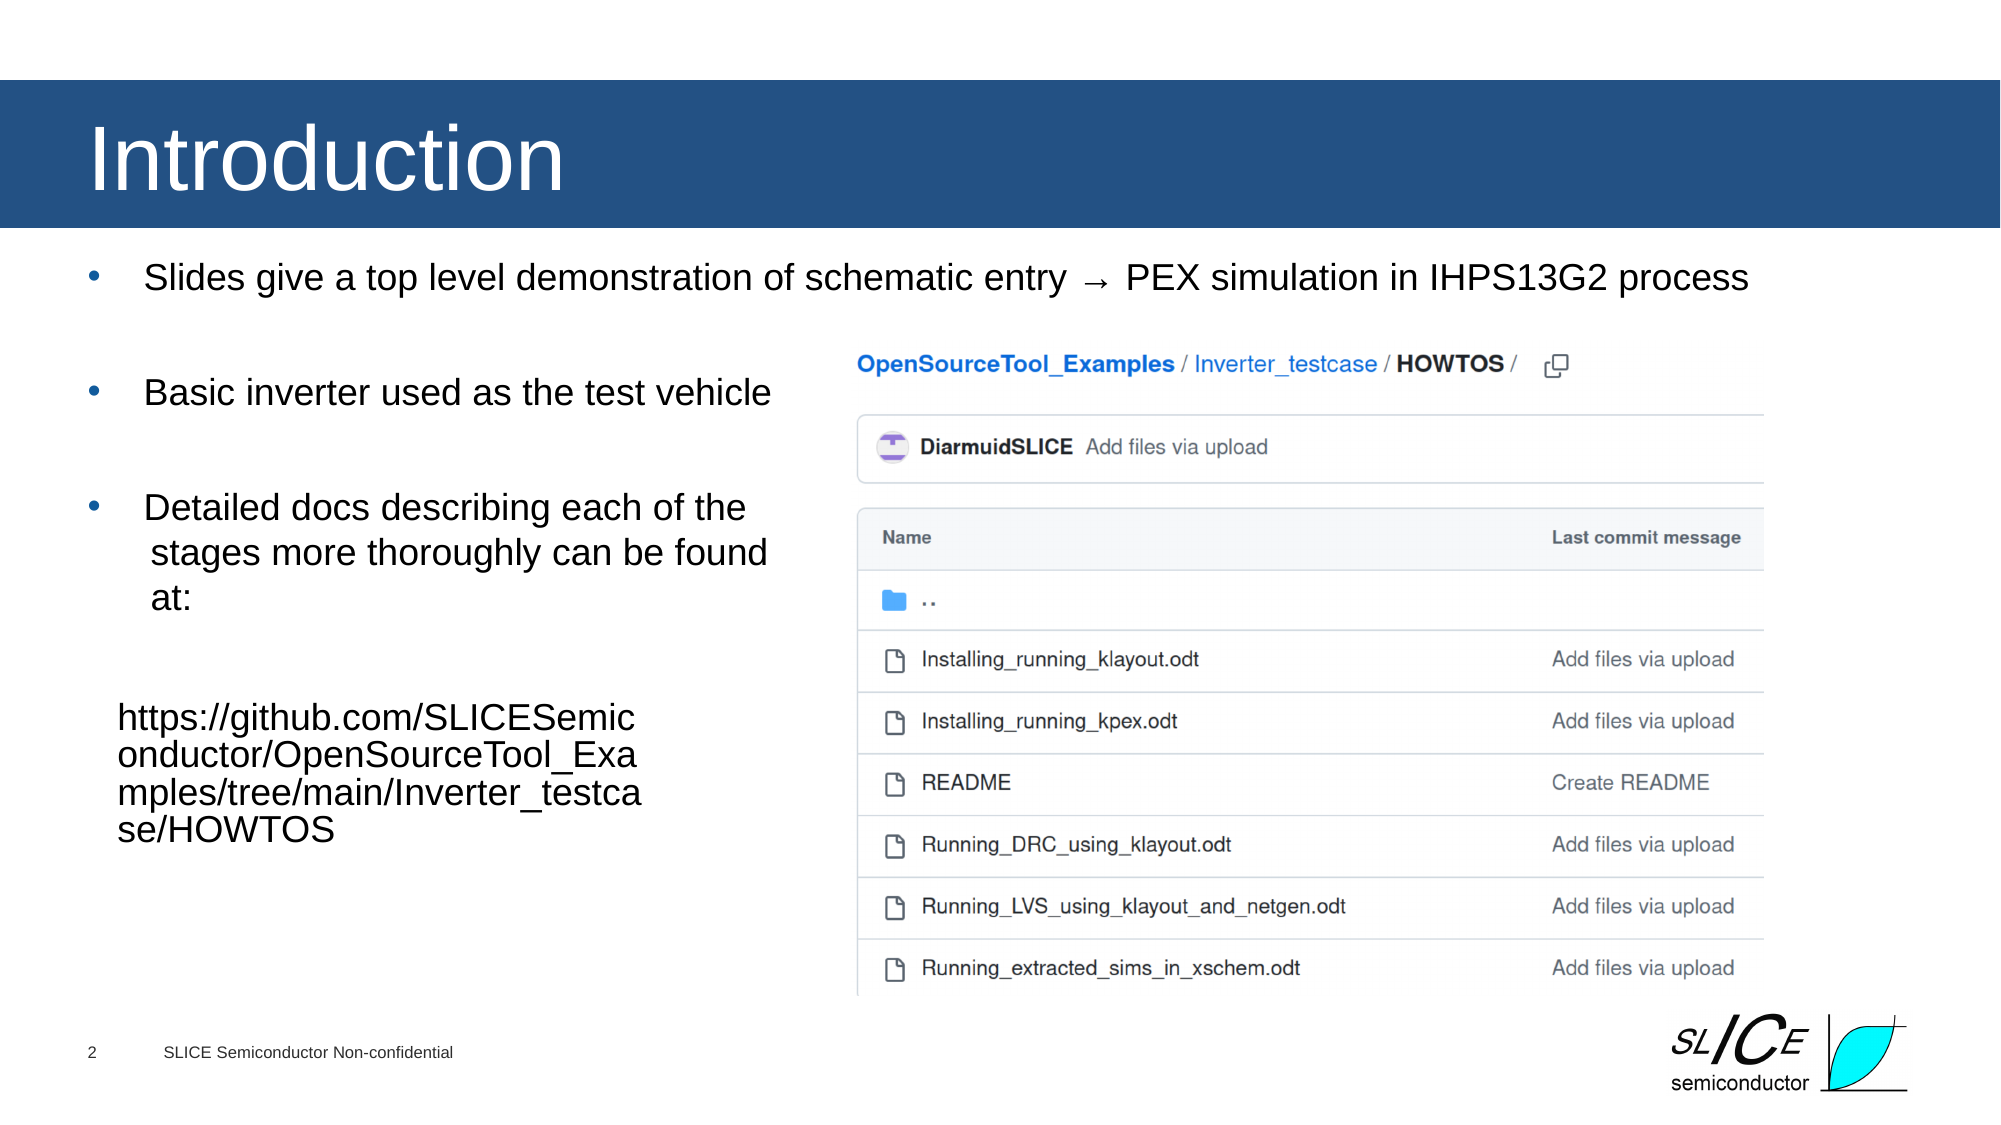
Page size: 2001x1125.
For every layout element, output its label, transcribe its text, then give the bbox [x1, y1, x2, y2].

picture [1666, 1032, 1913, 1096]
list Introduction [87, 80, 1913, 227]
text_box https://github.com/SLICESemiconductor/OpenSourceTool_Examples/tree/main/Inverter_testcase/HOWTOS [102, 685, 671, 791]
list Slides give a top level demonstration of schematic entry → PEX simulation in IHPS13G2 process Basic inverter used as the test vehicle Detailed docs describing each of the stages more thoroughly can be found at: [87, 253, 1923, 1032]
picture [851, 340, 1764, 996]
